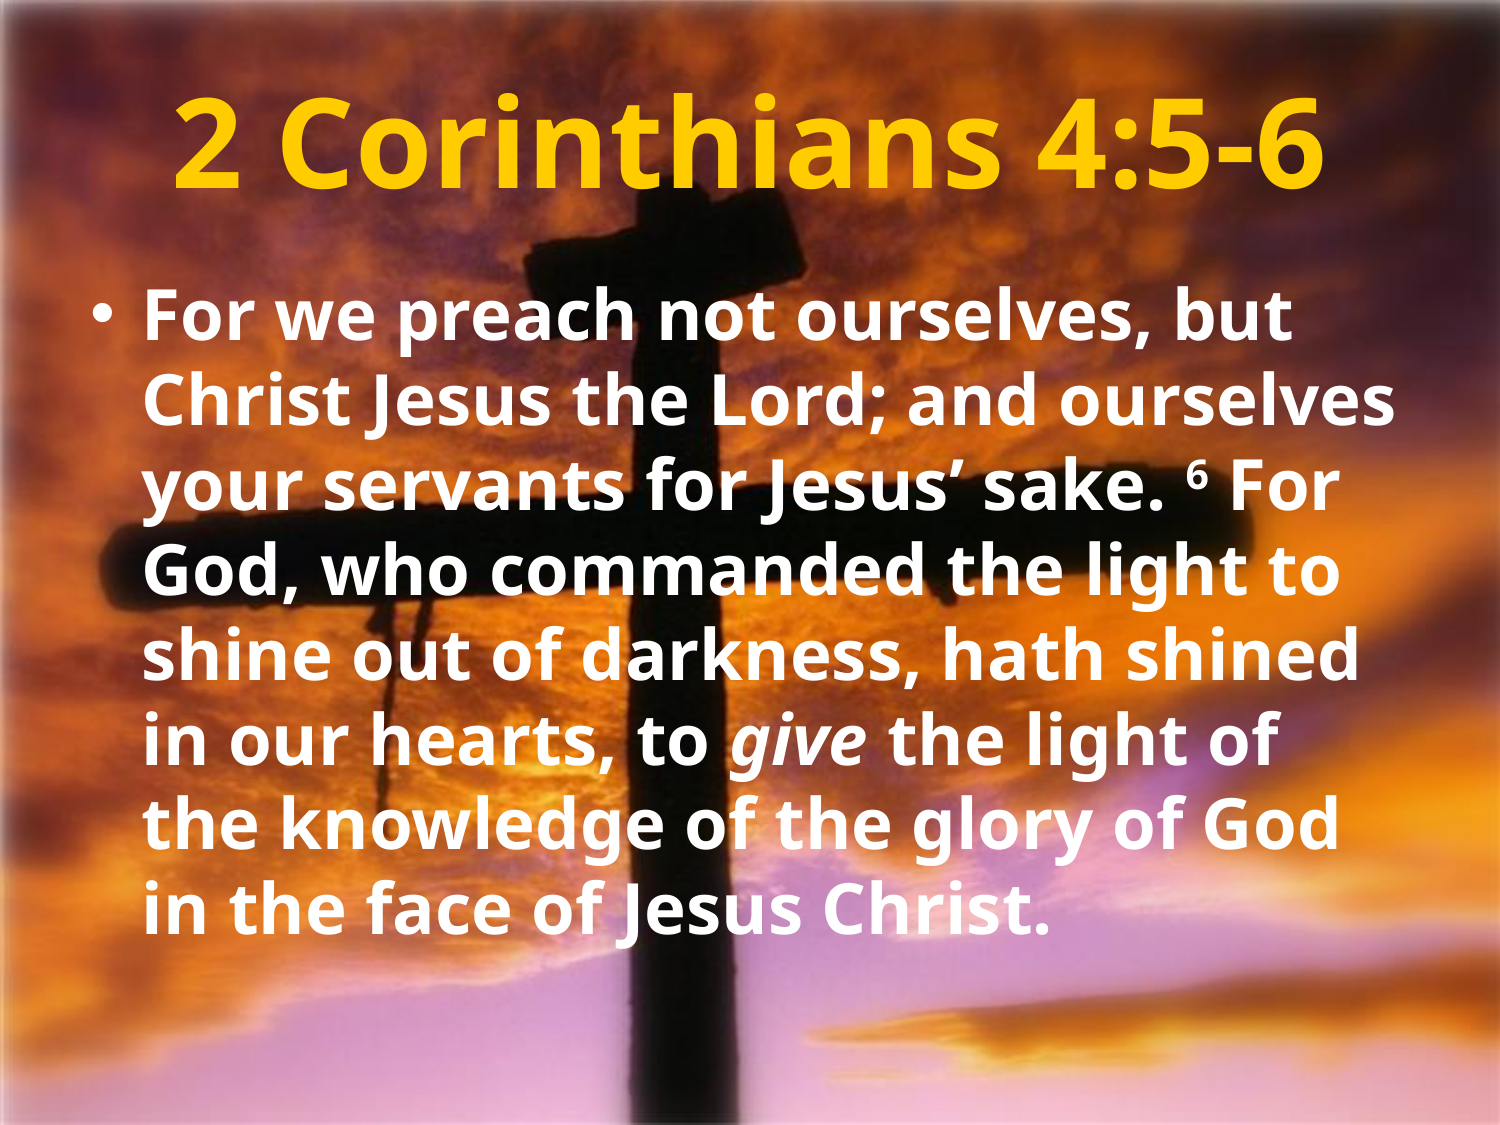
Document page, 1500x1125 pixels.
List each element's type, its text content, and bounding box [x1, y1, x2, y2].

list For we preach not ourselves, but Christ Jesus the Lord; and ourselves your servants for Jesus’ sake. 6 For God, who commanded the light to shine out of darkness, hath shined in our hearts, to give the light of the knowledge of the glory of God in the face of Jesus Christ. [75, 262, 1425, 1005]
title 2 Corinthians 4:5-6 [75, 45, 1425, 233]
picture [0, 0, 1500, 1125]
